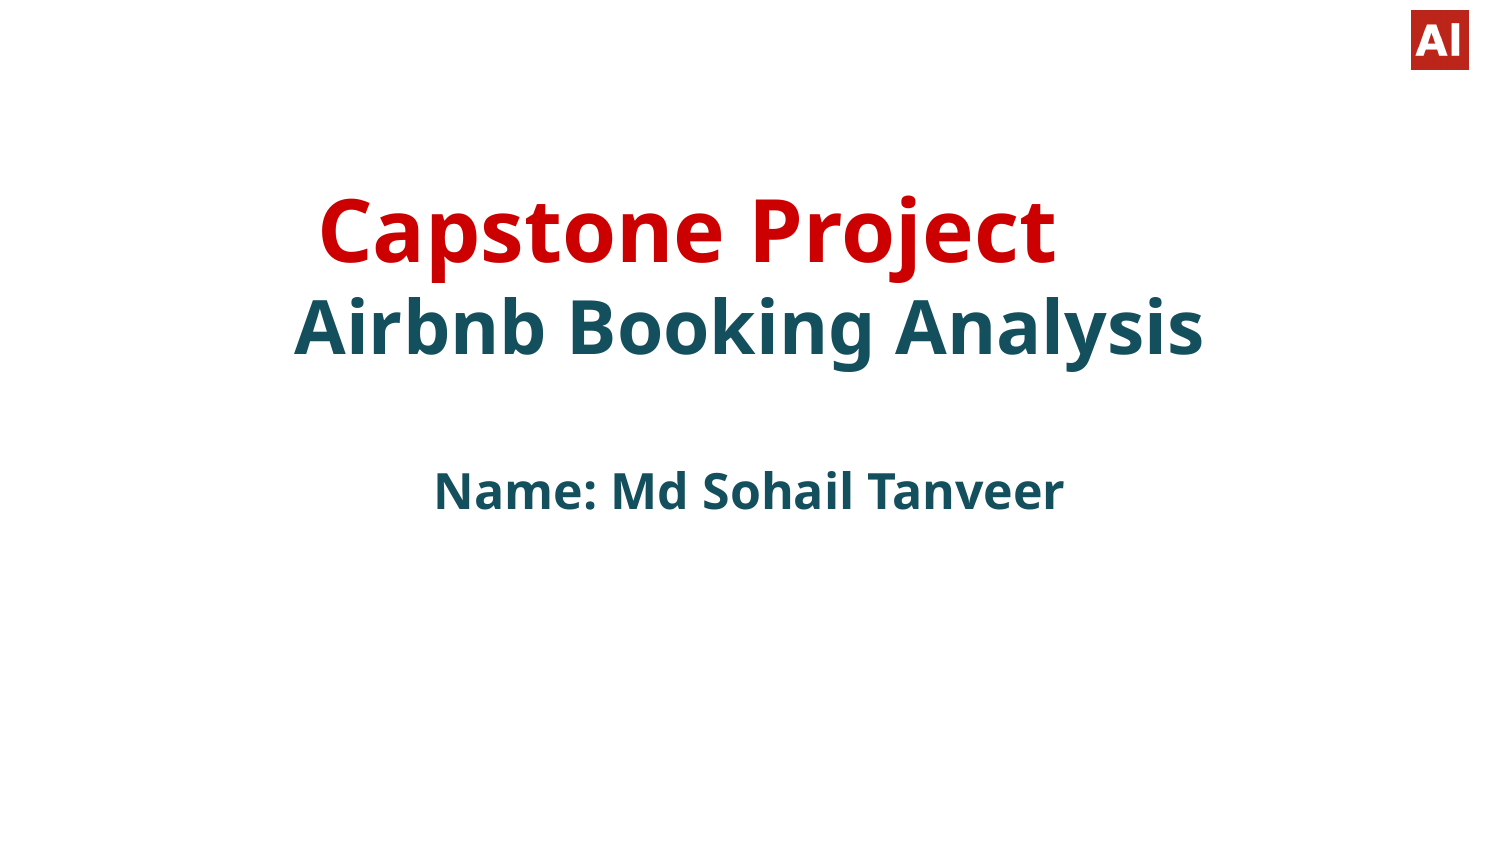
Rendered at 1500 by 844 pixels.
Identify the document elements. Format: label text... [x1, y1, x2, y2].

title Capstone Project Airbnb Booking Analysis Name: Md Sohail Tanveer [51, 83, 1449, 705]
picture [1411, 10, 1469, 70]
